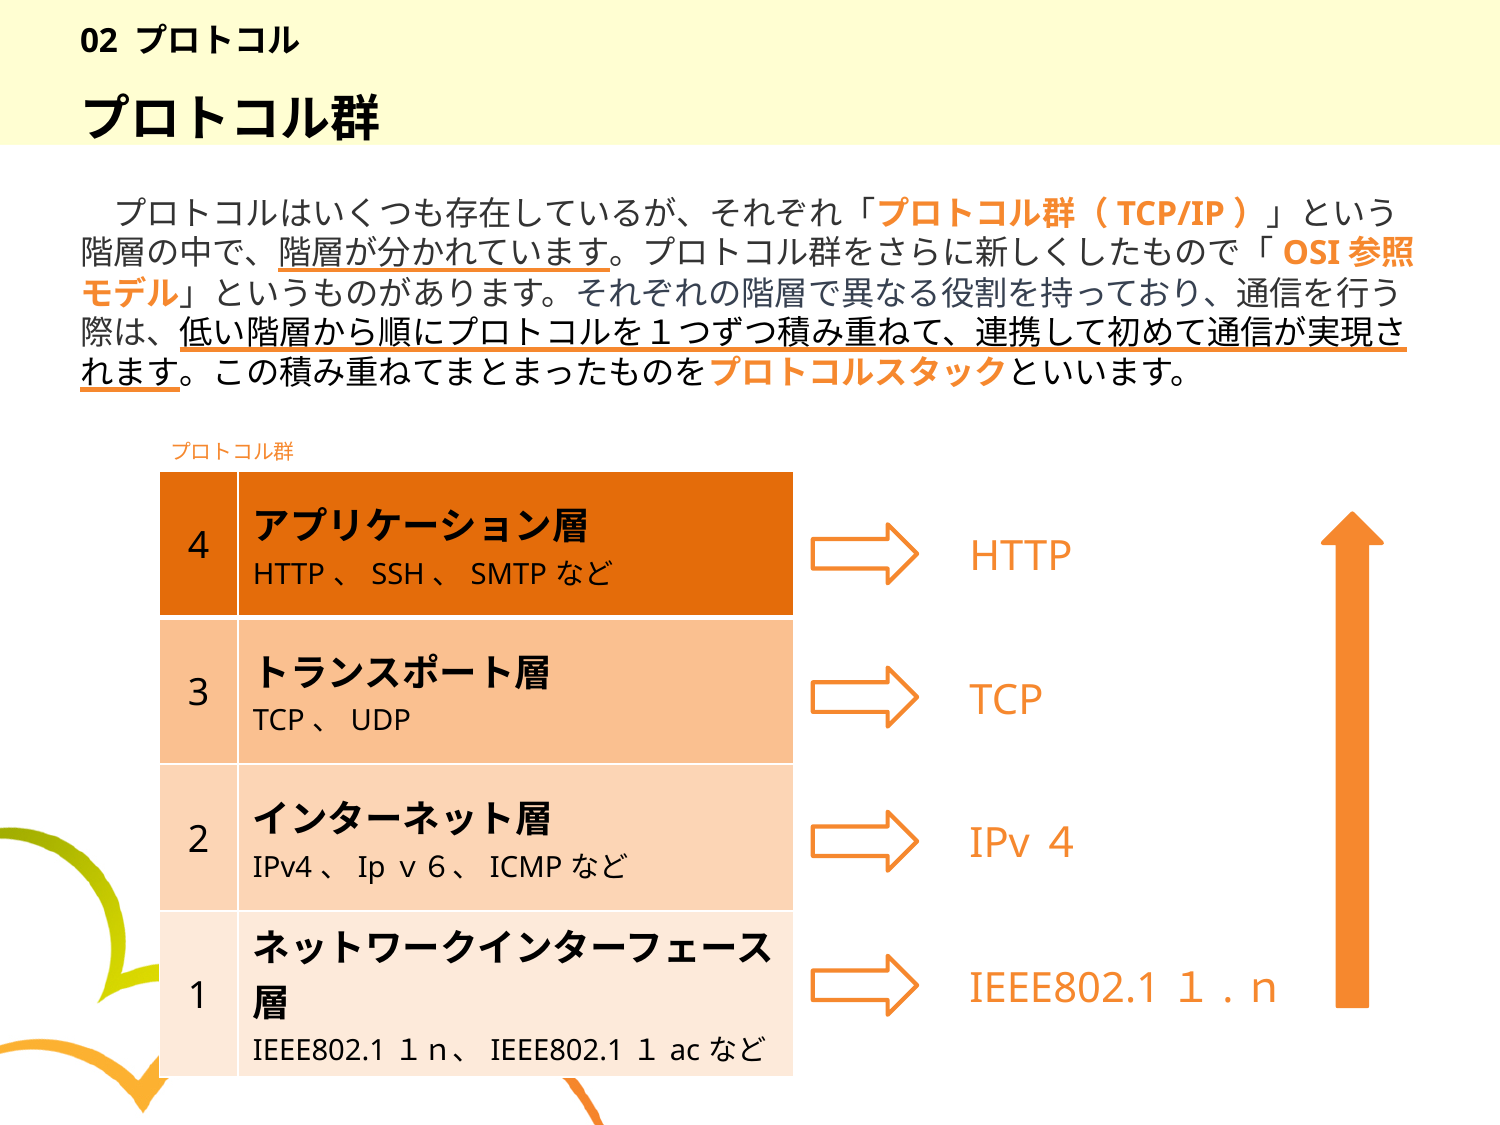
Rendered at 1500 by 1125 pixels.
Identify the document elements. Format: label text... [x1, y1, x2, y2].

text_box プロトコル群 [64, 68, 1322, 164]
table_cell 1 [160, 912, 237, 1076]
table_cell 3 [160, 620, 237, 763]
table_header 4 [160, 490, 237, 615]
text_box TCP [954, 673, 1138, 722]
picture [0, 0, 1500, 1125]
text_box [810, 809, 920, 873]
text_box [810, 953, 920, 1017]
table_cell トランスポート層 TCP、UDP [239, 620, 793, 763]
text_box [810, 665, 920, 729]
table_cell 2 [160, 765, 237, 910]
text_box プロトコル群 [155, 410, 560, 490]
title 02 プロトコル [64, 0, 502, 68]
text_box IPv４ [954, 816, 1138, 866]
table_header アプリケーション層 HTTP、SSH、SMTPなど [239, 472, 793, 615]
text_box IEEE802.1１.ｎ [954, 961, 1353, 1010]
text_box [1320, 511, 1384, 1009]
table_cell ネットワークインターフェース層 IEEE802.1１ｎ、IEEE802.1１acなど [239, 912, 793, 1076]
table_cell インターネット層 IPv4、Ipｖ６、ICMPなど [239, 765, 793, 910]
text_box HTTP [954, 529, 1138, 579]
text_box [810, 522, 920, 586]
list プロトコルはいくつも存在しているが、それぞれ「プロトコル群（TCP/IP）」という階層の中で、階層が分かれています。プロトコル群をさらに新しくしたもので「OSI参照モデル」というものがあります。それぞれの階層で異なる役割を持っており、通信を行う際は、低い階層から順にプロトコルを１つずつ積み重ねて、連携して初めて通信が実現されます。この積み重ねてまとまったものをプロトコルスタックといいます。 [64, 184, 1444, 986]
